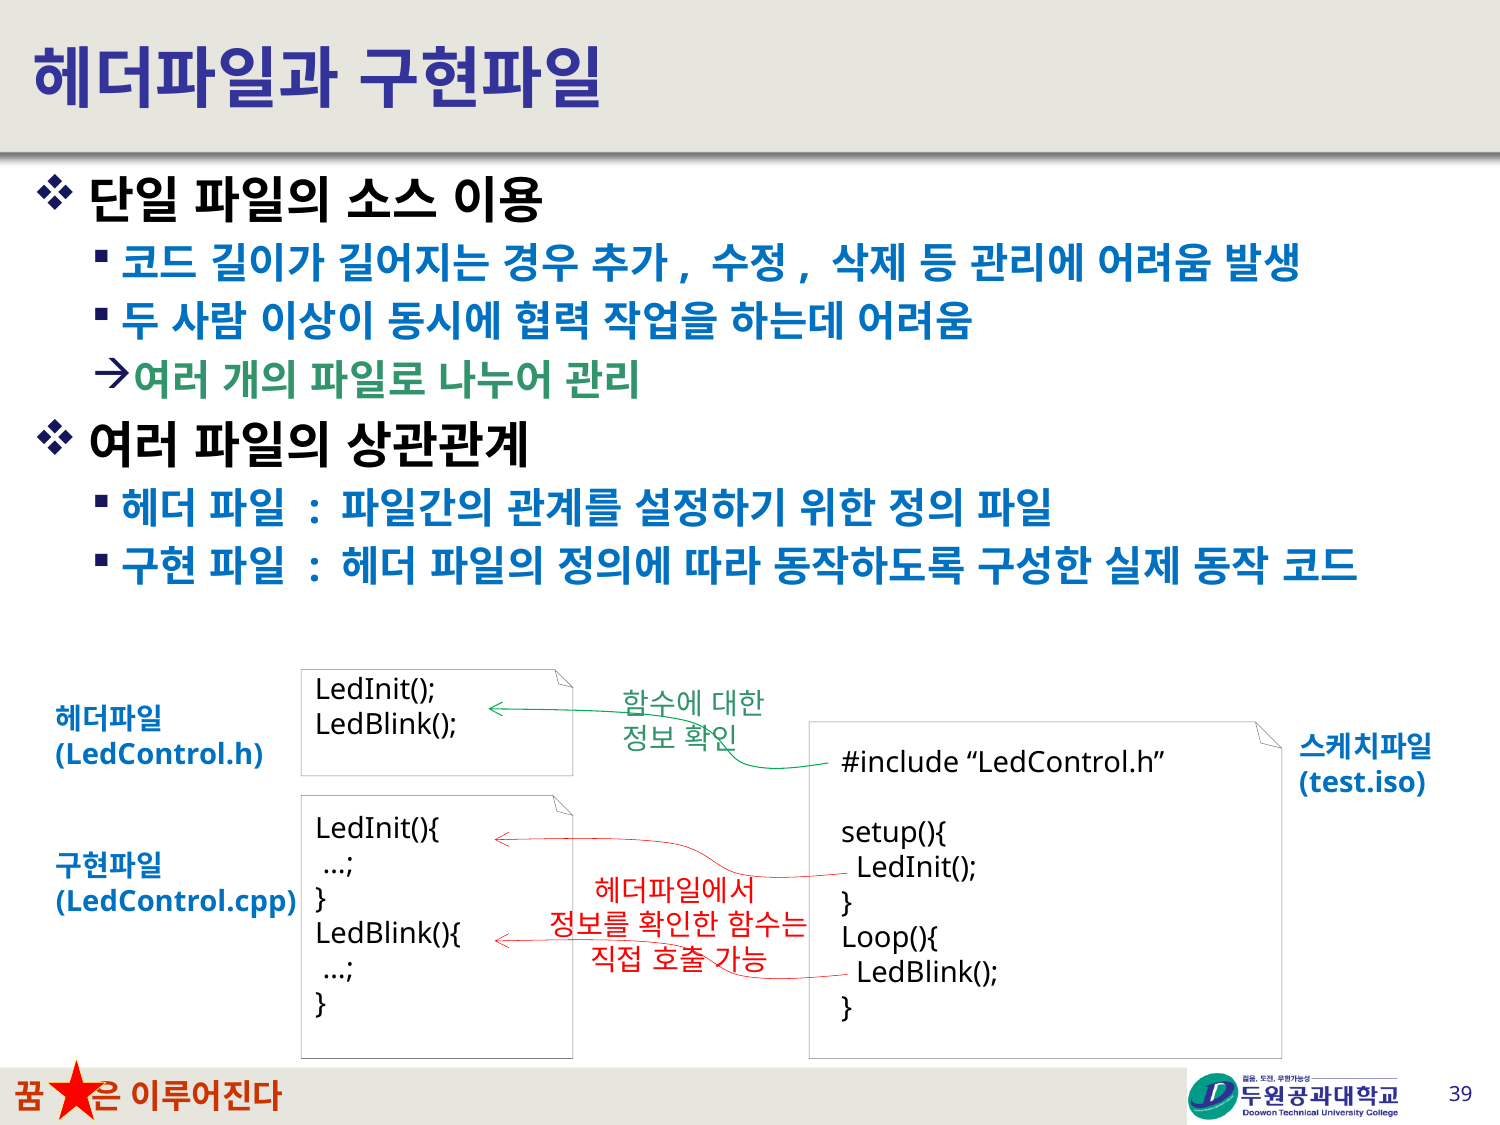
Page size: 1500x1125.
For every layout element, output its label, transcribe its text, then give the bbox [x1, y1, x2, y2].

text_box 함수에 대한 정보 확인 [607, 677, 781, 763]
text_box LedInit(){ …; } LedBlink(){ …; } [300, 801, 476, 1027]
picture [0, 1066, 1400, 1125]
text_box [299, 667, 575, 779]
text_box LedInit(); LedBlink(); [299, 662, 472, 748]
title 헤더파일과 구현파일 [17, 8, 1483, 142]
text_box #include “LedControl.h” setup(){ LedInit(); } Loop(){ LedBlink(); } [826, 735, 1180, 1031]
text_box [494, 933, 534, 949]
slide_number 39 [1399, 1071, 1488, 1119]
text_box [806, 719, 1285, 1061]
text_box [824, 972, 848, 979]
text_box 헤더파일 (LedControl.h) [40, 693, 279, 778]
list 단일 파일의 소스 이용 코드 길이가 길어지는 경우 추가, 수정, 삭제 등 관리에 어려움 발생 두 사람 이상이 동시에 협력 작업을 하는데 어려움 여러 개의 파일로 나누어 관리 여러 파일의 상관관계 헤더 파일 : 파일간의 관계를 설정하기 위한 정의 파일 구현 파일 : 헤더 파일의 정의에 따라 동작하도록 구성한 실제 동작 코드 [17, 160, 1487, 1067]
text_box 스케치파일 (test.iso) [1284, 720, 1450, 806]
text_box 구현파일 (LedControl.cpp) [41, 839, 300, 925]
text_box 헤더파일에서 정보를 확인한 함수는 직접 호출 가능 [534, 864, 824, 984]
picture [100, 1085, 113, 1090]
picture [0, 0, 1500, 173]
text_box [738, 755, 829, 771]
text_box [488, 701, 607, 728]
text_box [299, 793, 575, 1061]
text_box [824, 870, 848, 878]
text_box [494, 832, 751, 864]
